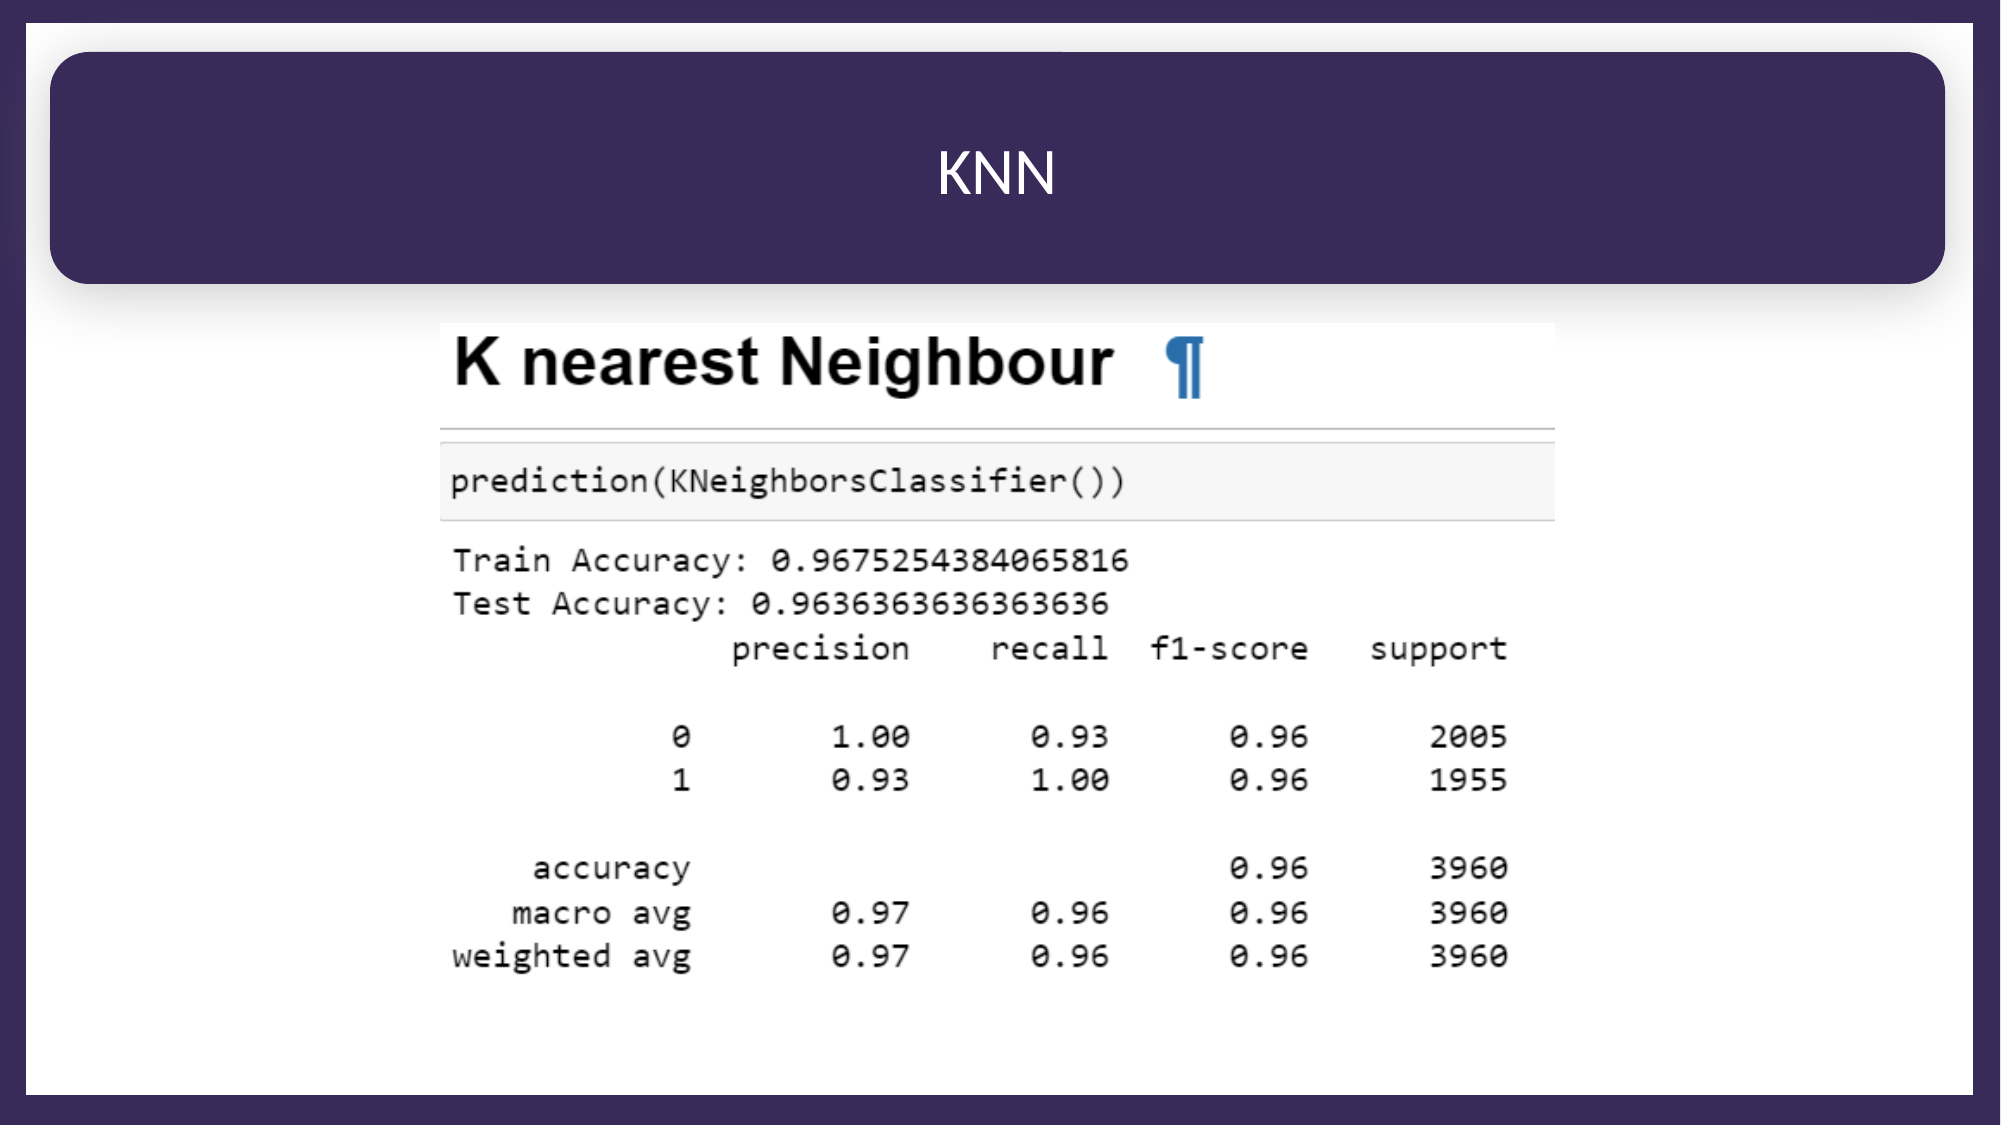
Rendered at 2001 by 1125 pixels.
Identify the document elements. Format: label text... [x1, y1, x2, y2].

picture [440, 323, 1555, 1014]
text_box KNN [48, 50, 1947, 286]
